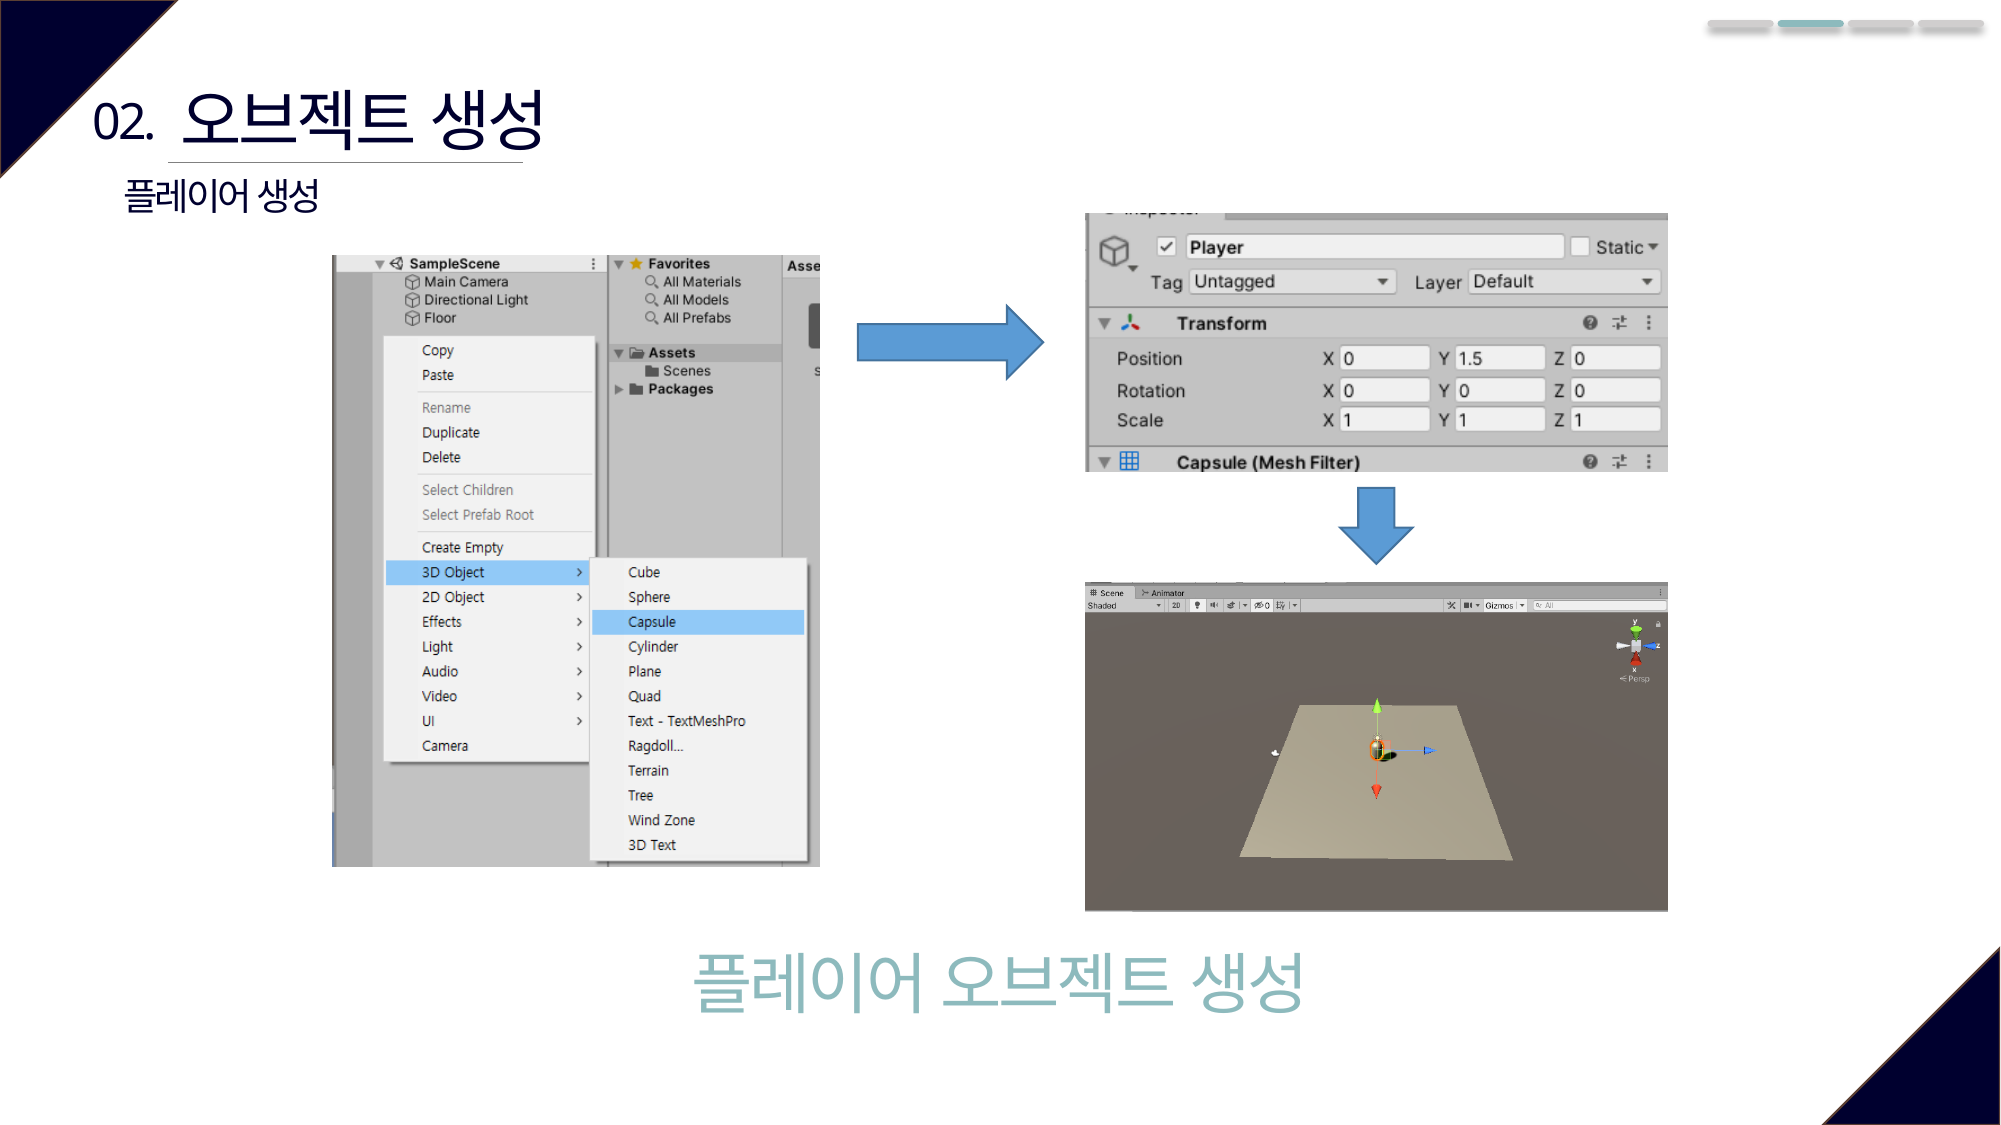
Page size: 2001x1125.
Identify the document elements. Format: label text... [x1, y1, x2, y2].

text_box 플레이어 생성 [108, 165, 338, 225]
text_box 02. [78, 81, 172, 157]
text_box 플레이어 오브젝트 생성 [382, 934, 1618, 1030]
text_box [332, 213, 1668, 912]
text_box 오브젝트 생성 [165, 71, 564, 167]
